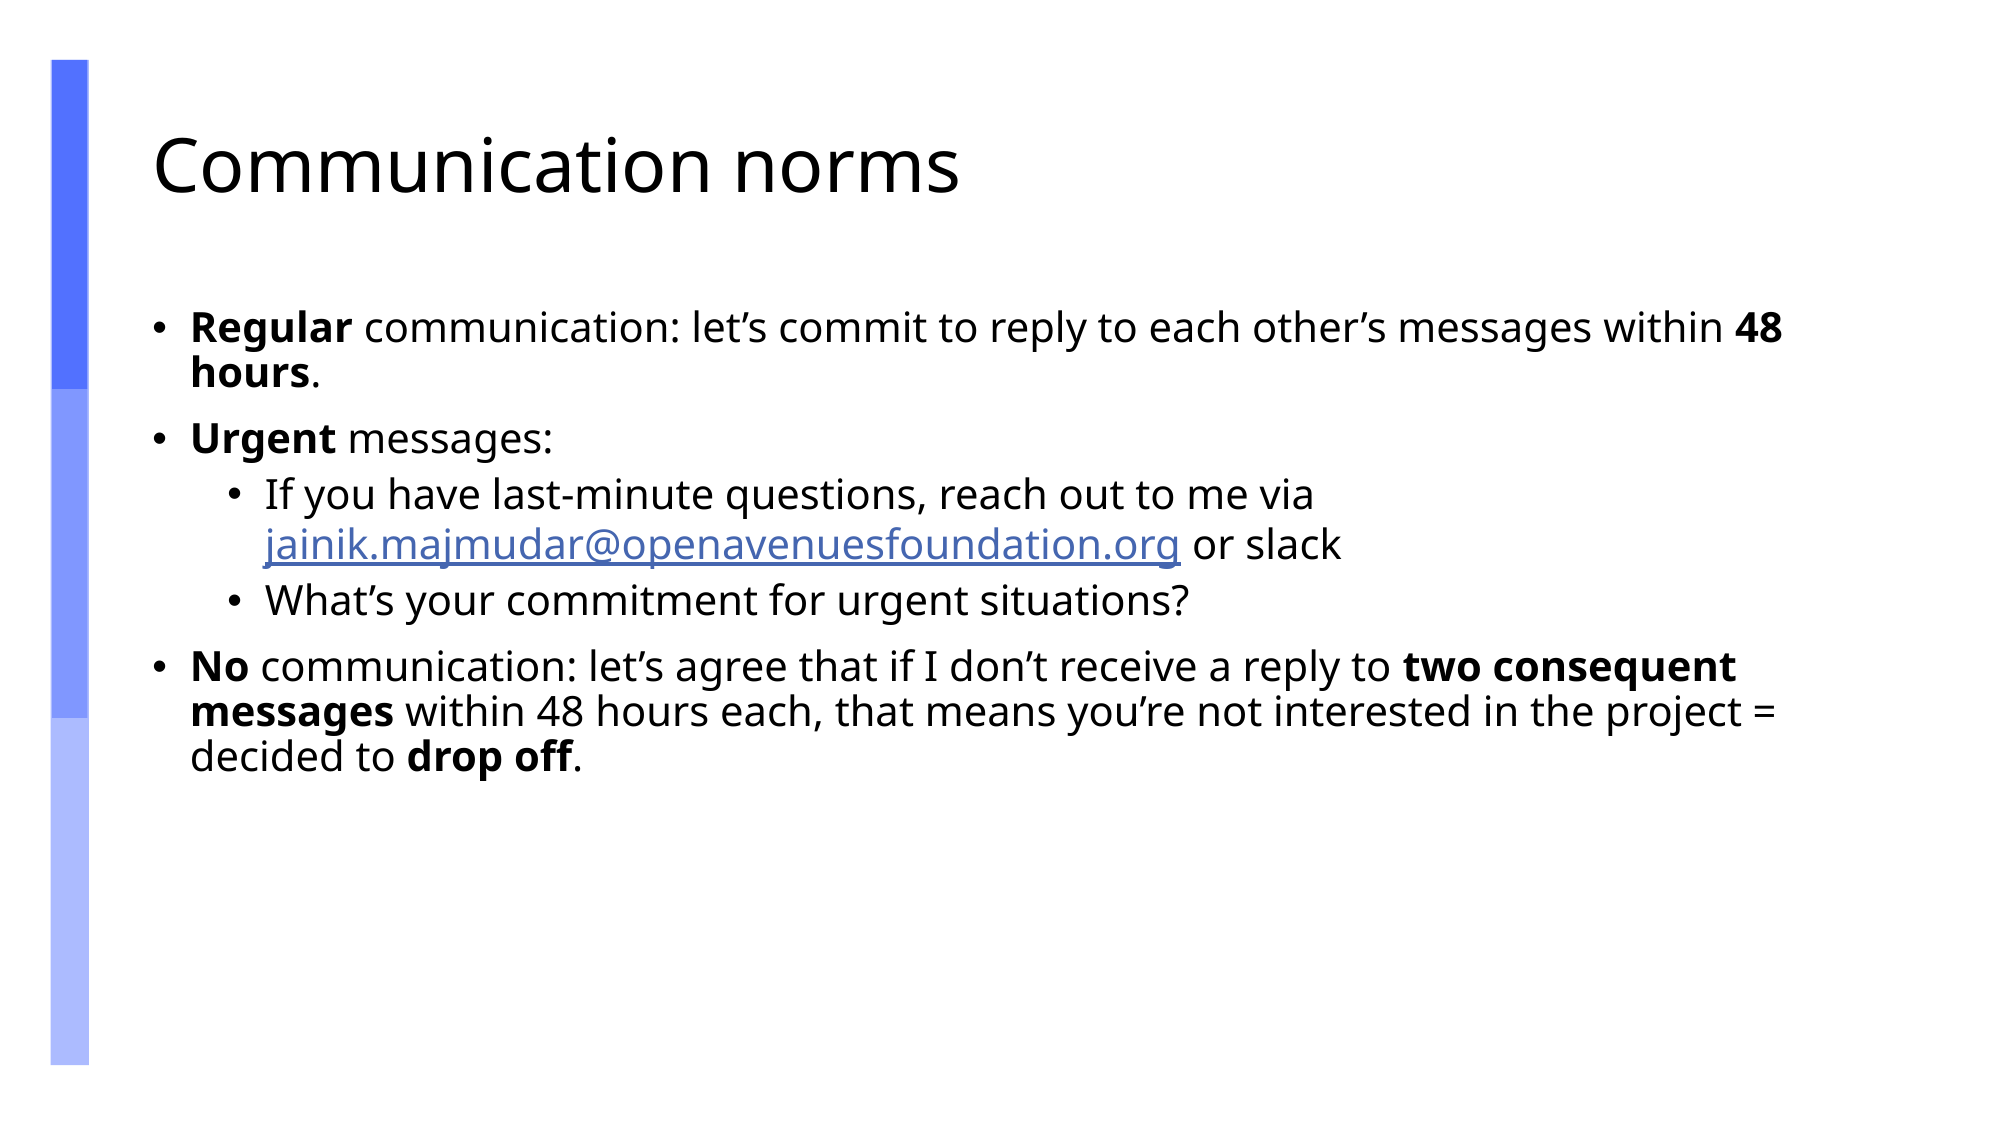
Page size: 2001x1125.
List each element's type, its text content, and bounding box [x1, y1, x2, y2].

title Communication norms [137, 59, 1863, 278]
list Regular communication: let’s commit to reply to each other’s messages within 48 hours. Urgent messages: If you have last-minute questions, reach out to me via jainik.majmudar@openavenuesfoundation.org or slack What’s your commitment for urgent situations? No communication: let’s agree that if I don’t receive a reply to two consequent messages within 48 hours each, that means you’re not interested in the project = decided to drop off. [137, 299, 1903, 1066]
